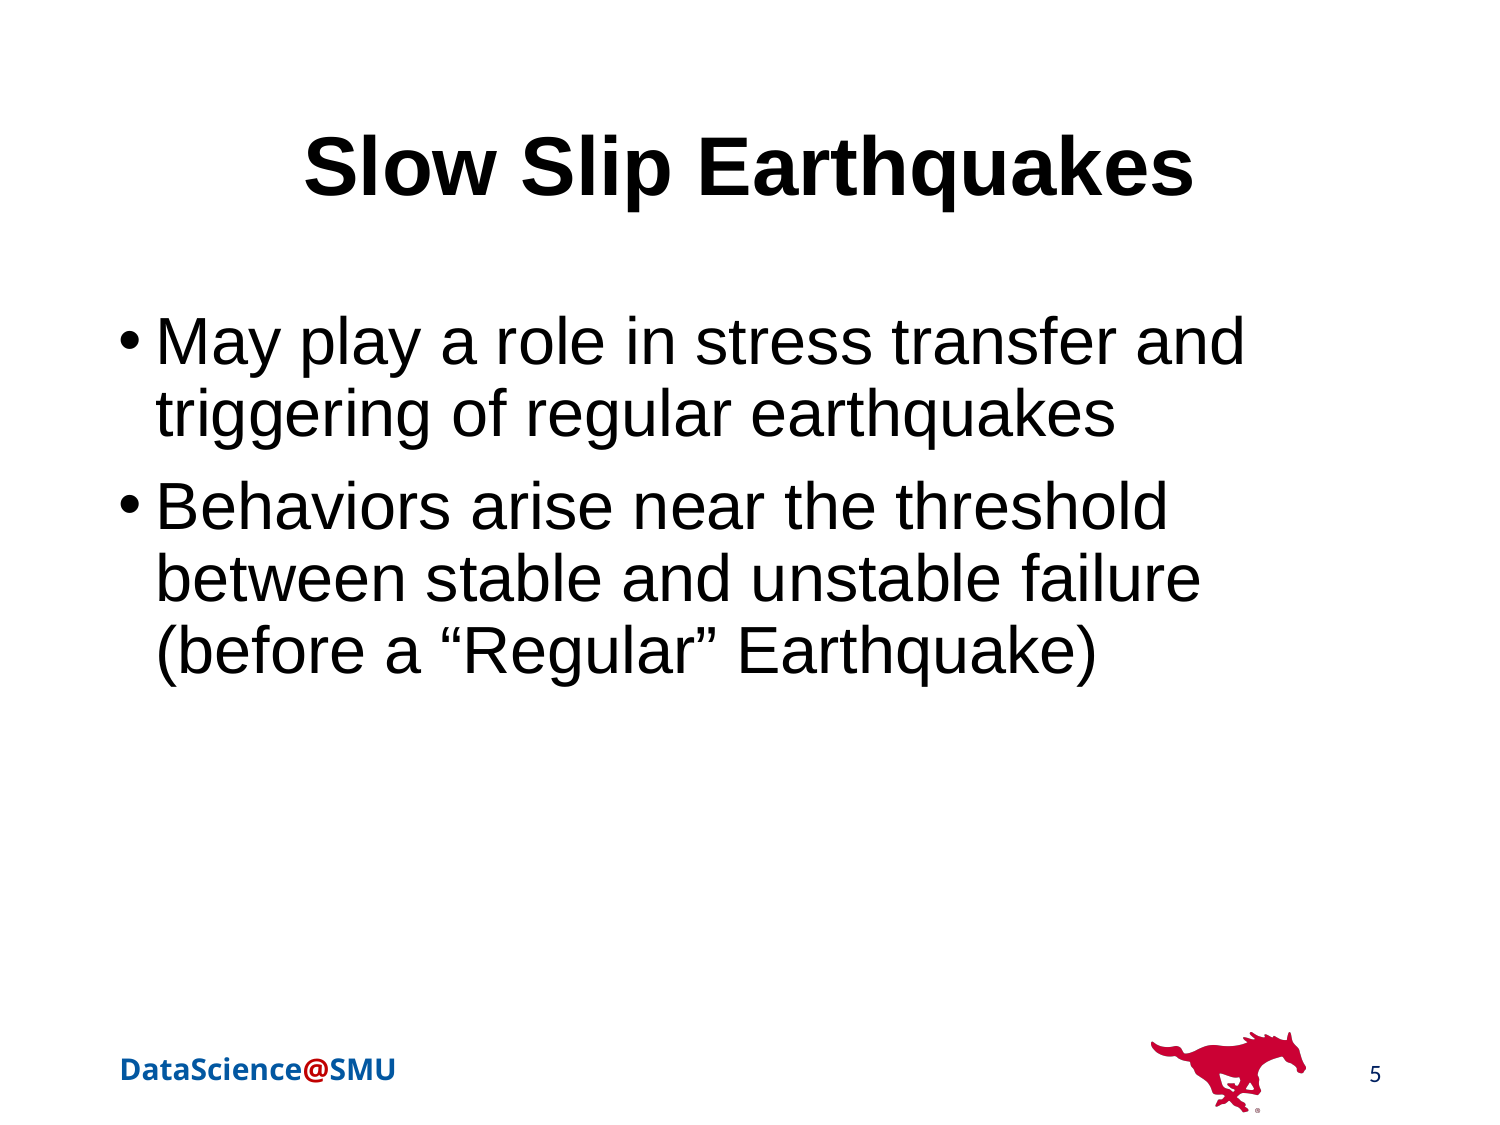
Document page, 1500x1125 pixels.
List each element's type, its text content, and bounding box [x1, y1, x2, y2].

slide_number 5 [1059, 1042, 1397, 1103]
list May play a role in stress transfer and triggering of regular earthquakes Behaviors arise near the threshold between stable and unstable failure (before a “Regular” Earthquake) [103, 299, 1397, 1014]
picture [1151, 1103, 1306, 1113]
picture [1151, 1032, 1306, 1042]
title Slow Slip Earthquakes [103, 59, 1397, 278]
